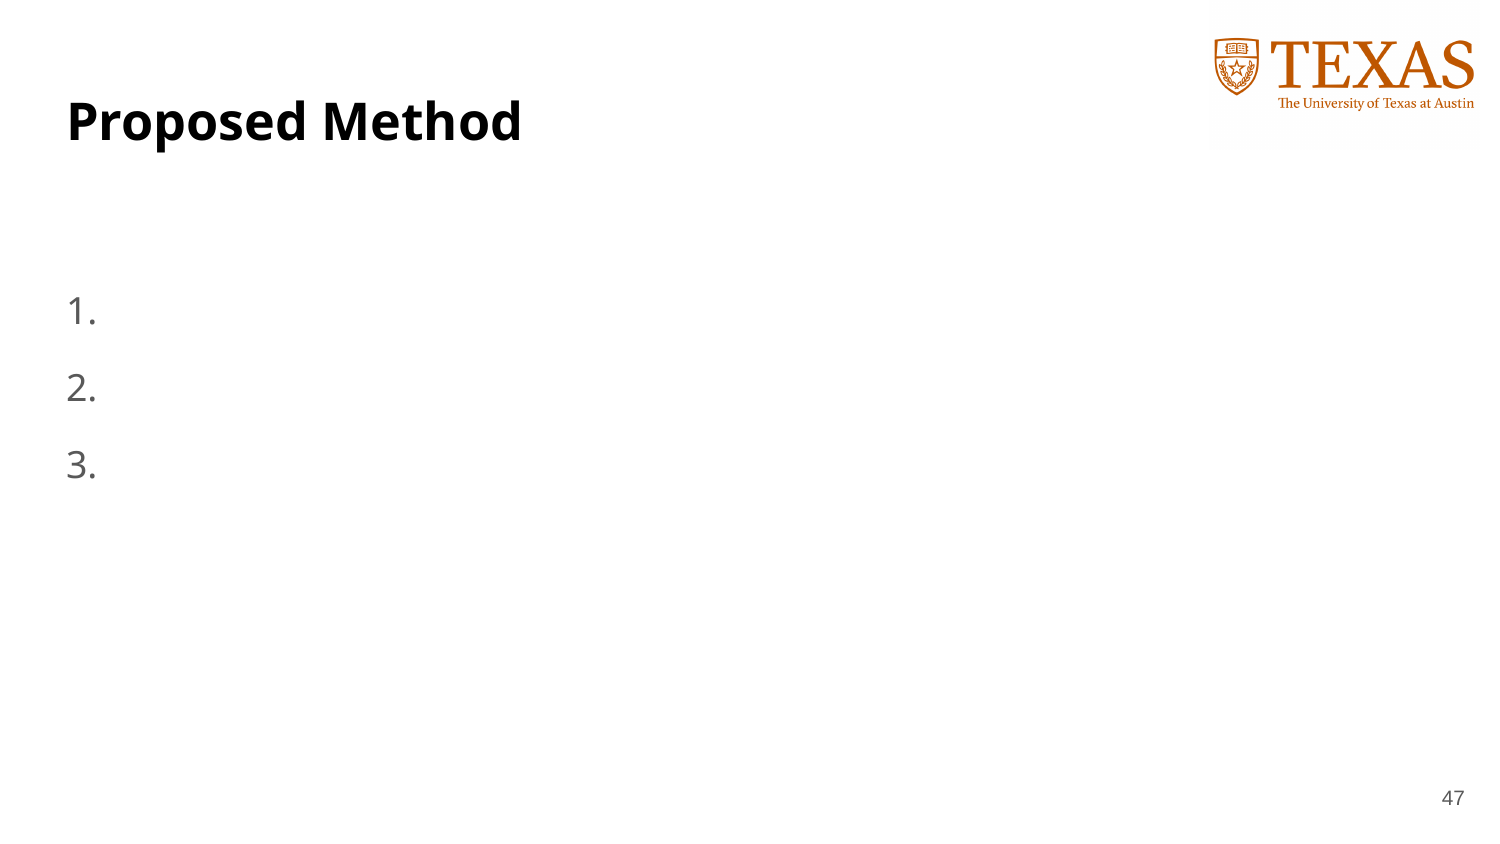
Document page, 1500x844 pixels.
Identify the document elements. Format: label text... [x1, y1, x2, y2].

picture [1209, 0, 1480, 150]
title Proposed Method [51, 72, 1449, 167]
slide_number 47 [1389, 764, 1480, 830]
list Test-time CoT with key information w.r.t the conversation: Tactics used in the previous turns of the conversation Perceived empathy rating of the previous assistant messages User’s intent for the current turn of the conversation [51, 189, 1449, 750]
